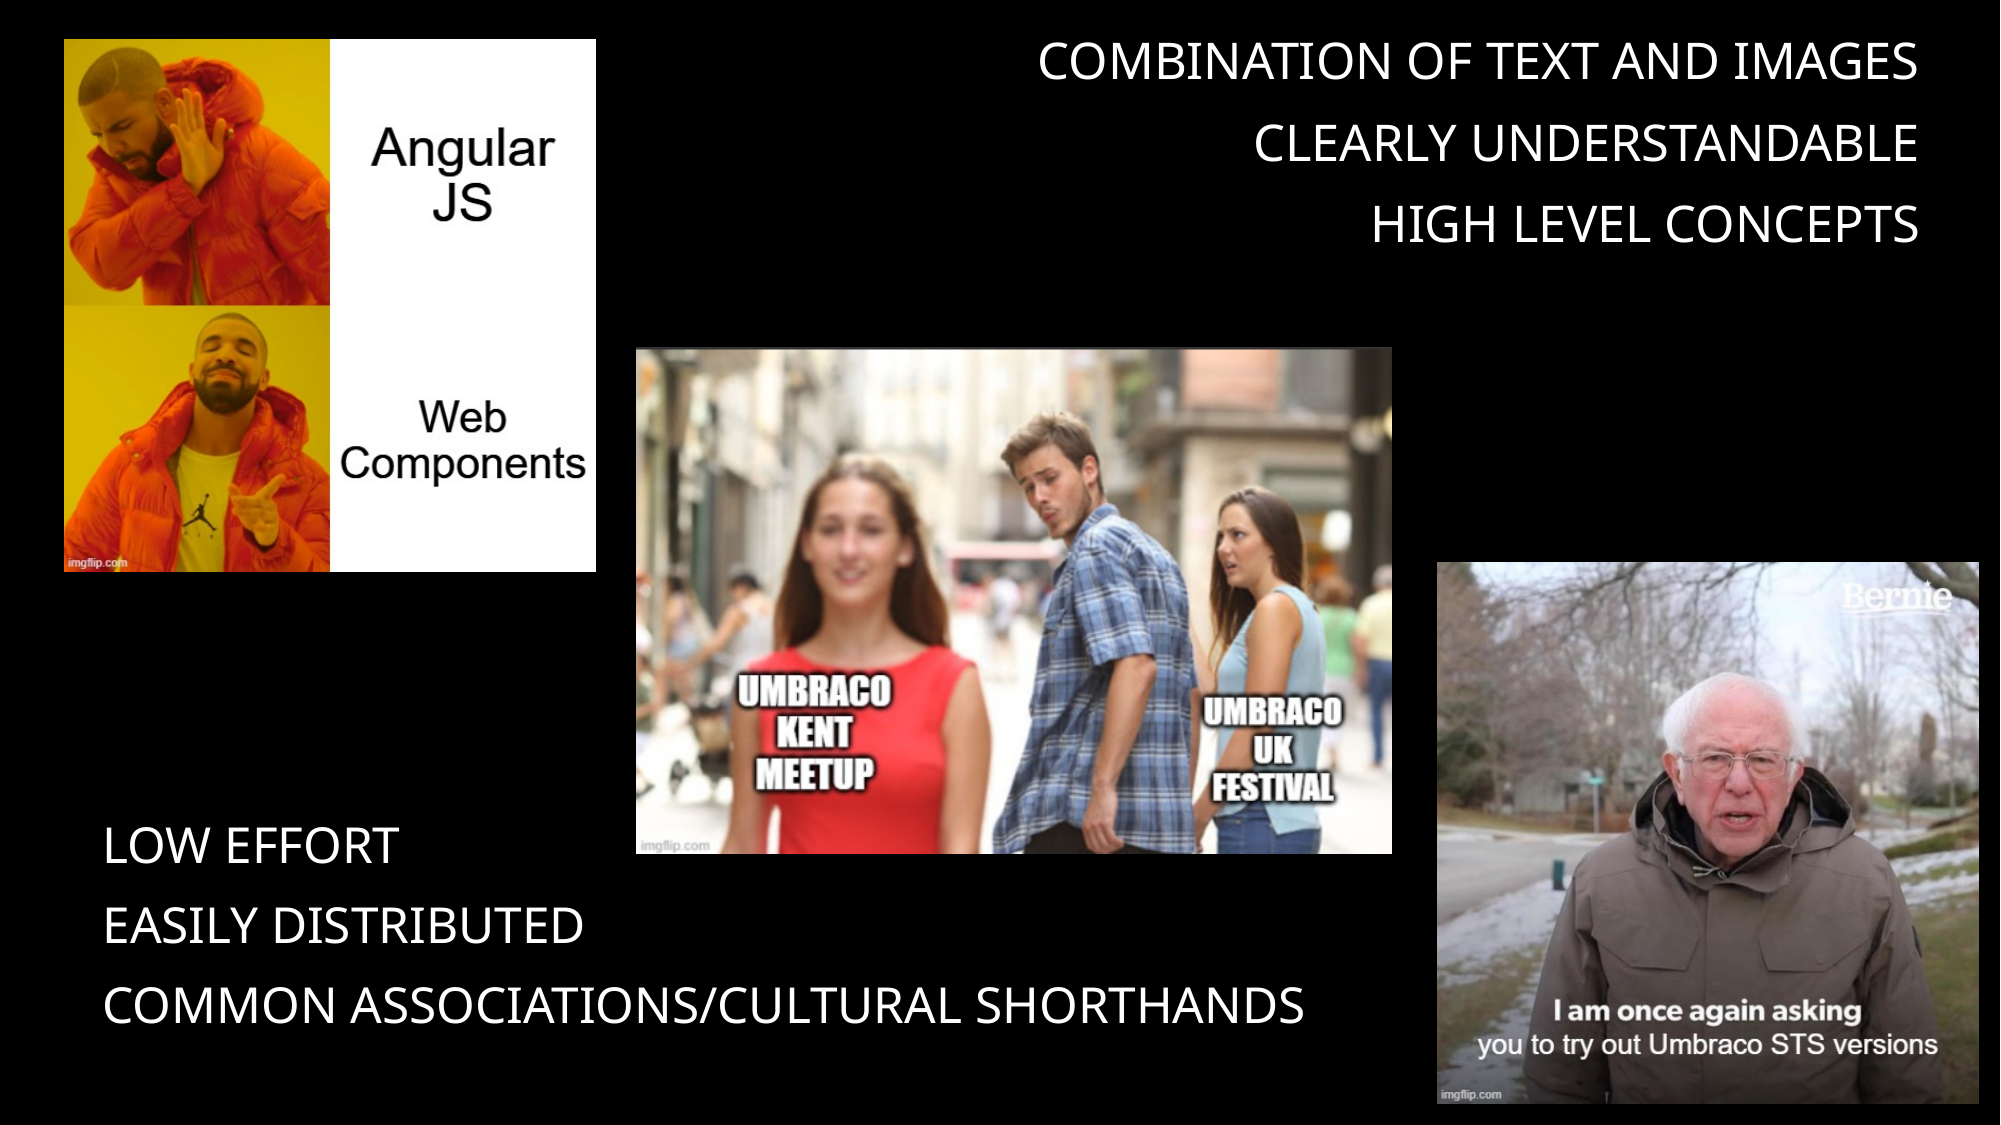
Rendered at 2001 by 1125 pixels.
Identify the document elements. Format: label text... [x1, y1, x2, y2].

subtitle Low effort Easily distributed Common associations/Cultural Shorthands [87, 806, 1331, 1104]
picture [635, 347, 1393, 854]
picture [64, 39, 597, 572]
text_box Combination of text and images Clearly understandable High level concepts [1012, 21, 1936, 318]
picture [1437, 562, 1979, 1104]
